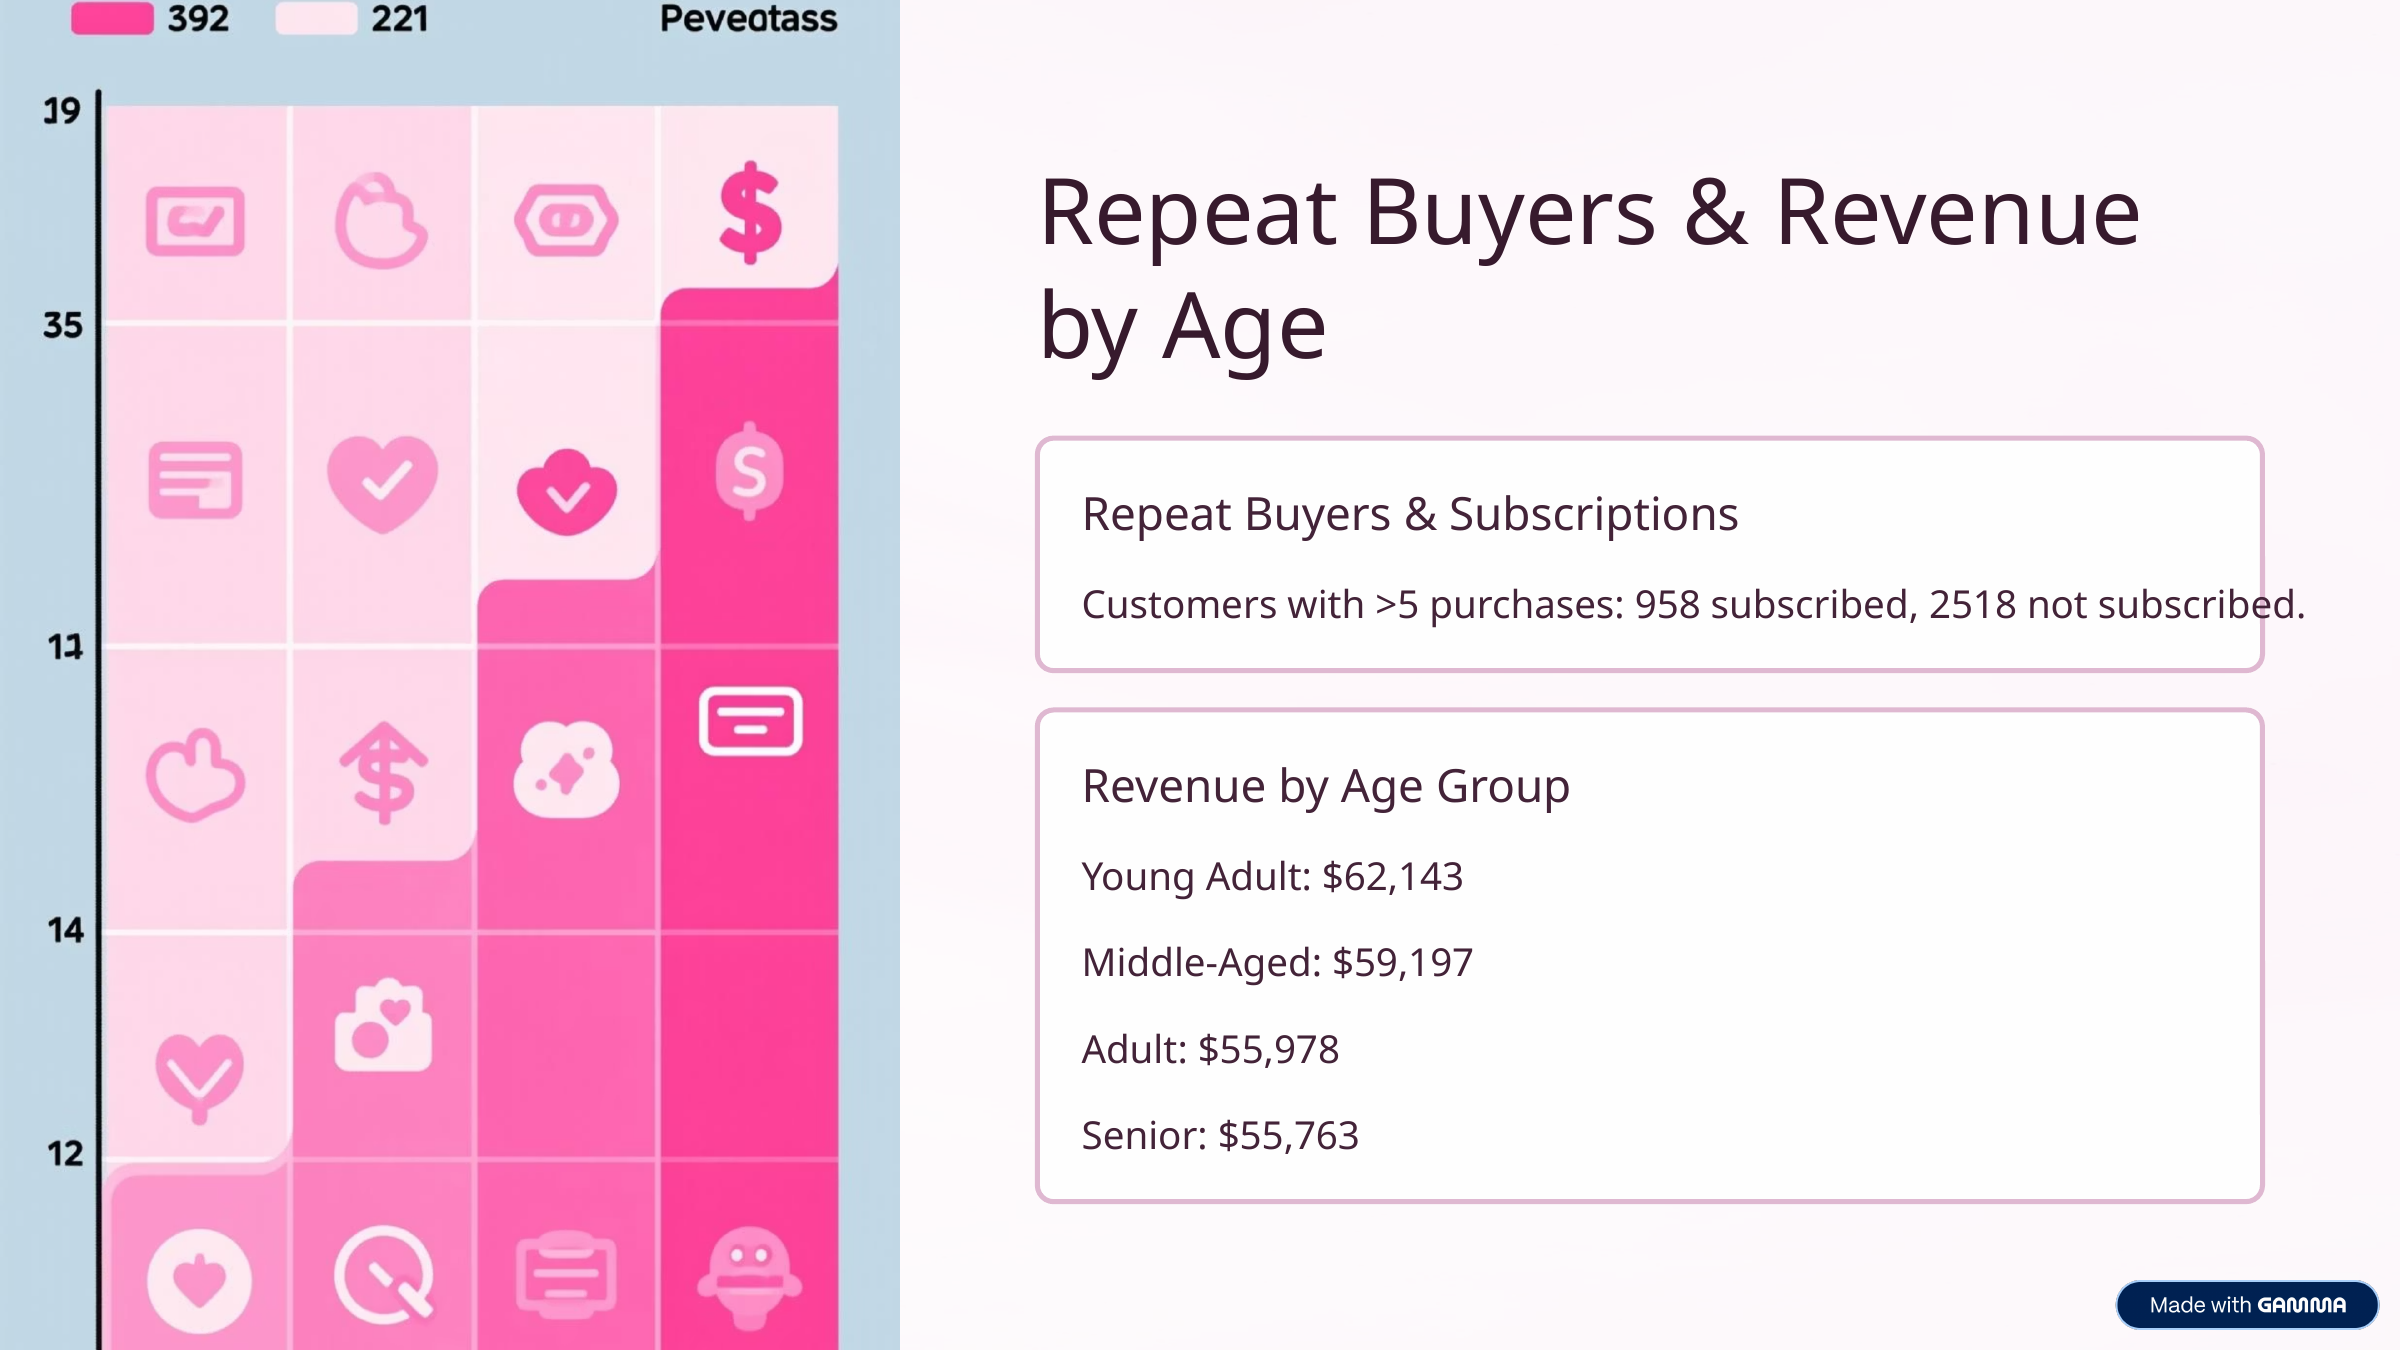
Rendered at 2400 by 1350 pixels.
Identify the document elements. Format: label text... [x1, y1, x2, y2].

picture [2106, 1271, 2389, 1339]
text_box Senior: $55,763 [1081, 1094, 2219, 1158]
text_box Young Adult: $62,143 [1081, 835, 2219, 899]
text_box [1037, 438, 2263, 671]
picture [0, 0, 900, 1350]
text_box Adult: $55,978 [1081, 1008, 2219, 1072]
text_box Repeat Buyers & Subscriptions [1081, 482, 1790, 540]
text_box Customers with >5 purchases: 958 subscribed, 2518 not subscribed. [1081, 563, 2219, 627]
text_box Revenue by Age Group [1081, 754, 1602, 812]
text_box [1037, 709, 2263, 1202]
text_box Repeat Buyers & Revenue by Age [1037, 148, 2263, 380]
text_box Middle-Aged: $59,197 [1081, 921, 2219, 985]
